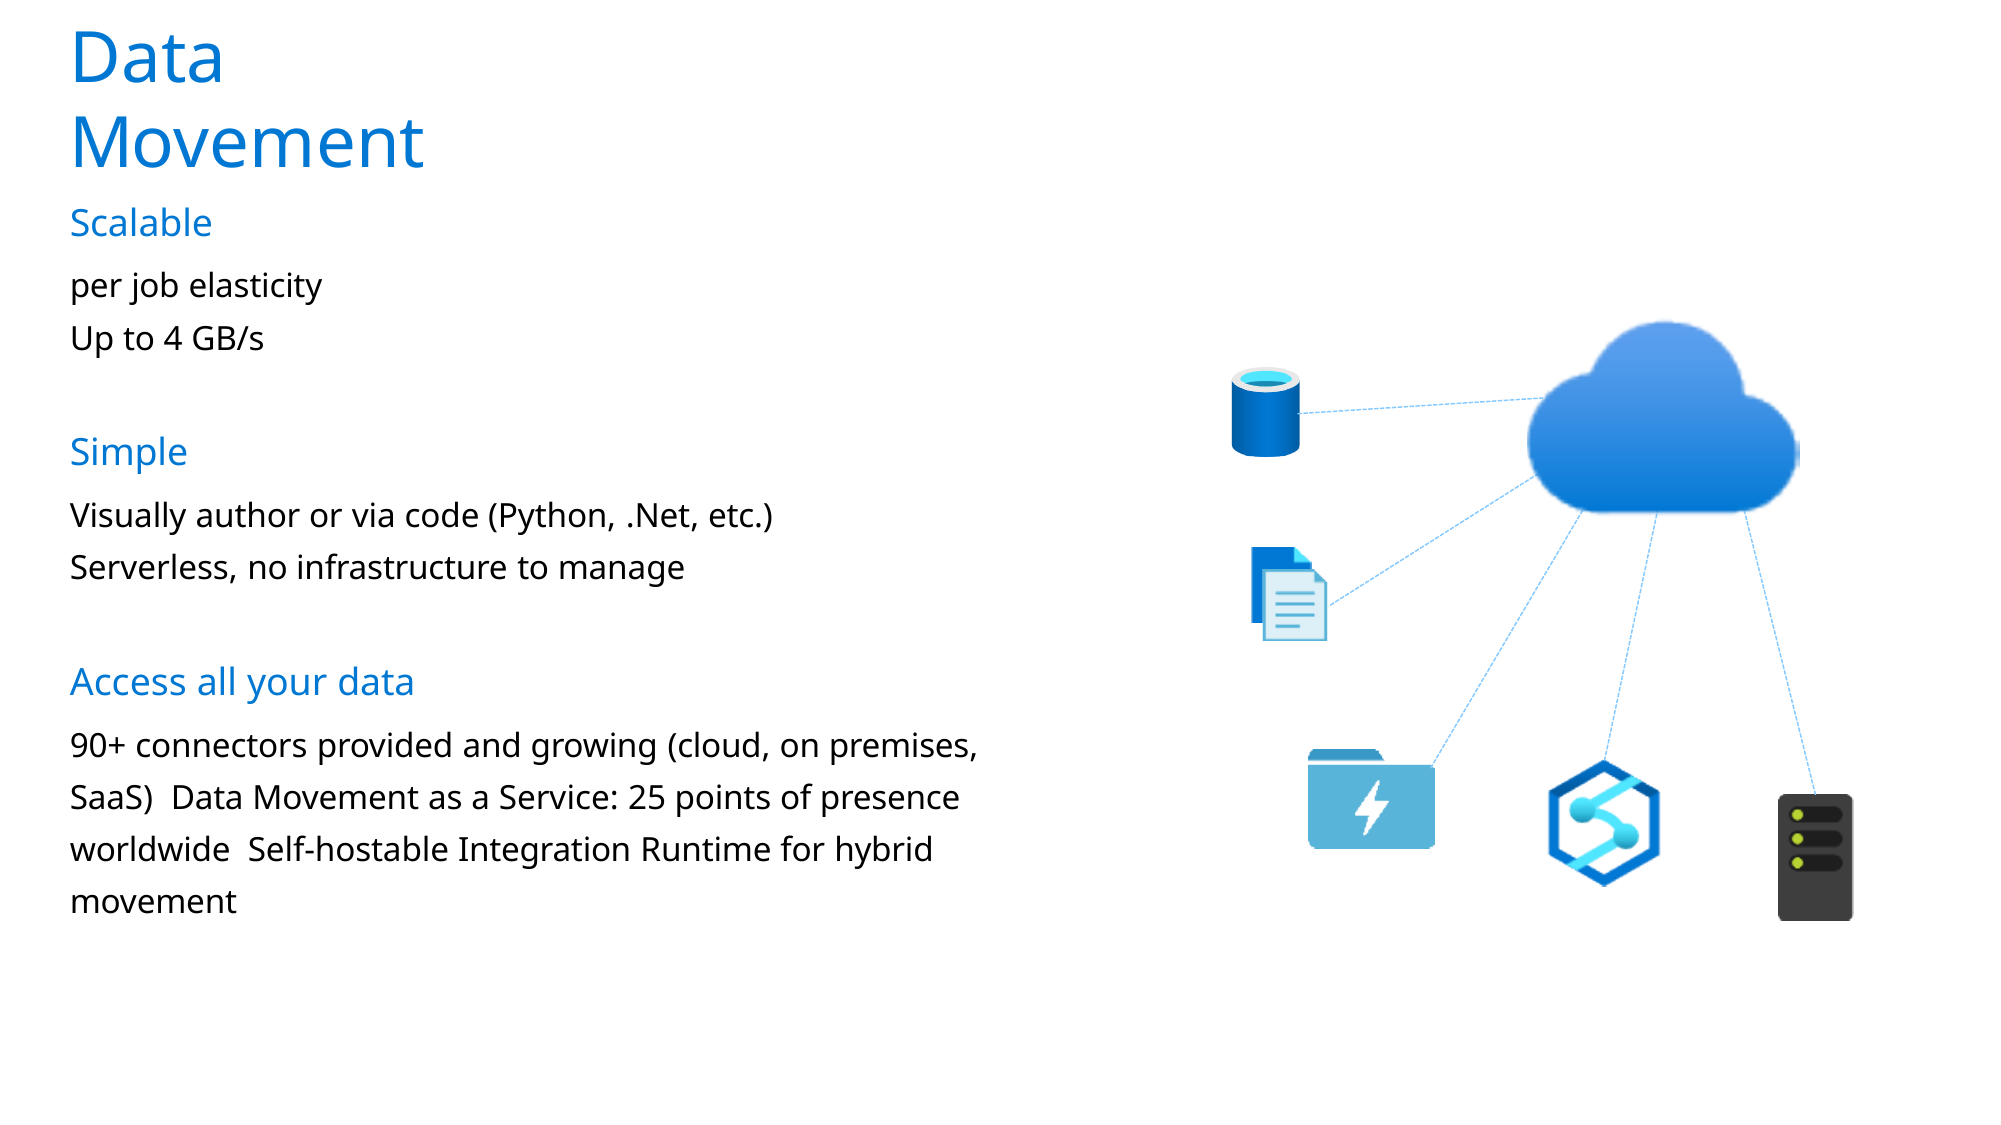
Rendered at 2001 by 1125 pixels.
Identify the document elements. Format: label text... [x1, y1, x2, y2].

text_box Scalable per job elasticity Up to 4 GB/s Simple Visually author or via code (Python, .Net, etc.) Serverless, no infrastructure to manage Access all your data 90+ connectors provided and growing (cloud, on premises, SaaS) Data Movement as a Service: 25 points of presence worldwide Self-hostable Integration Runtime for hybrid movement [67, 172, 1027, 921]
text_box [1231, 282, 1854, 921]
title Data Movement [67, 0, 554, 172]
